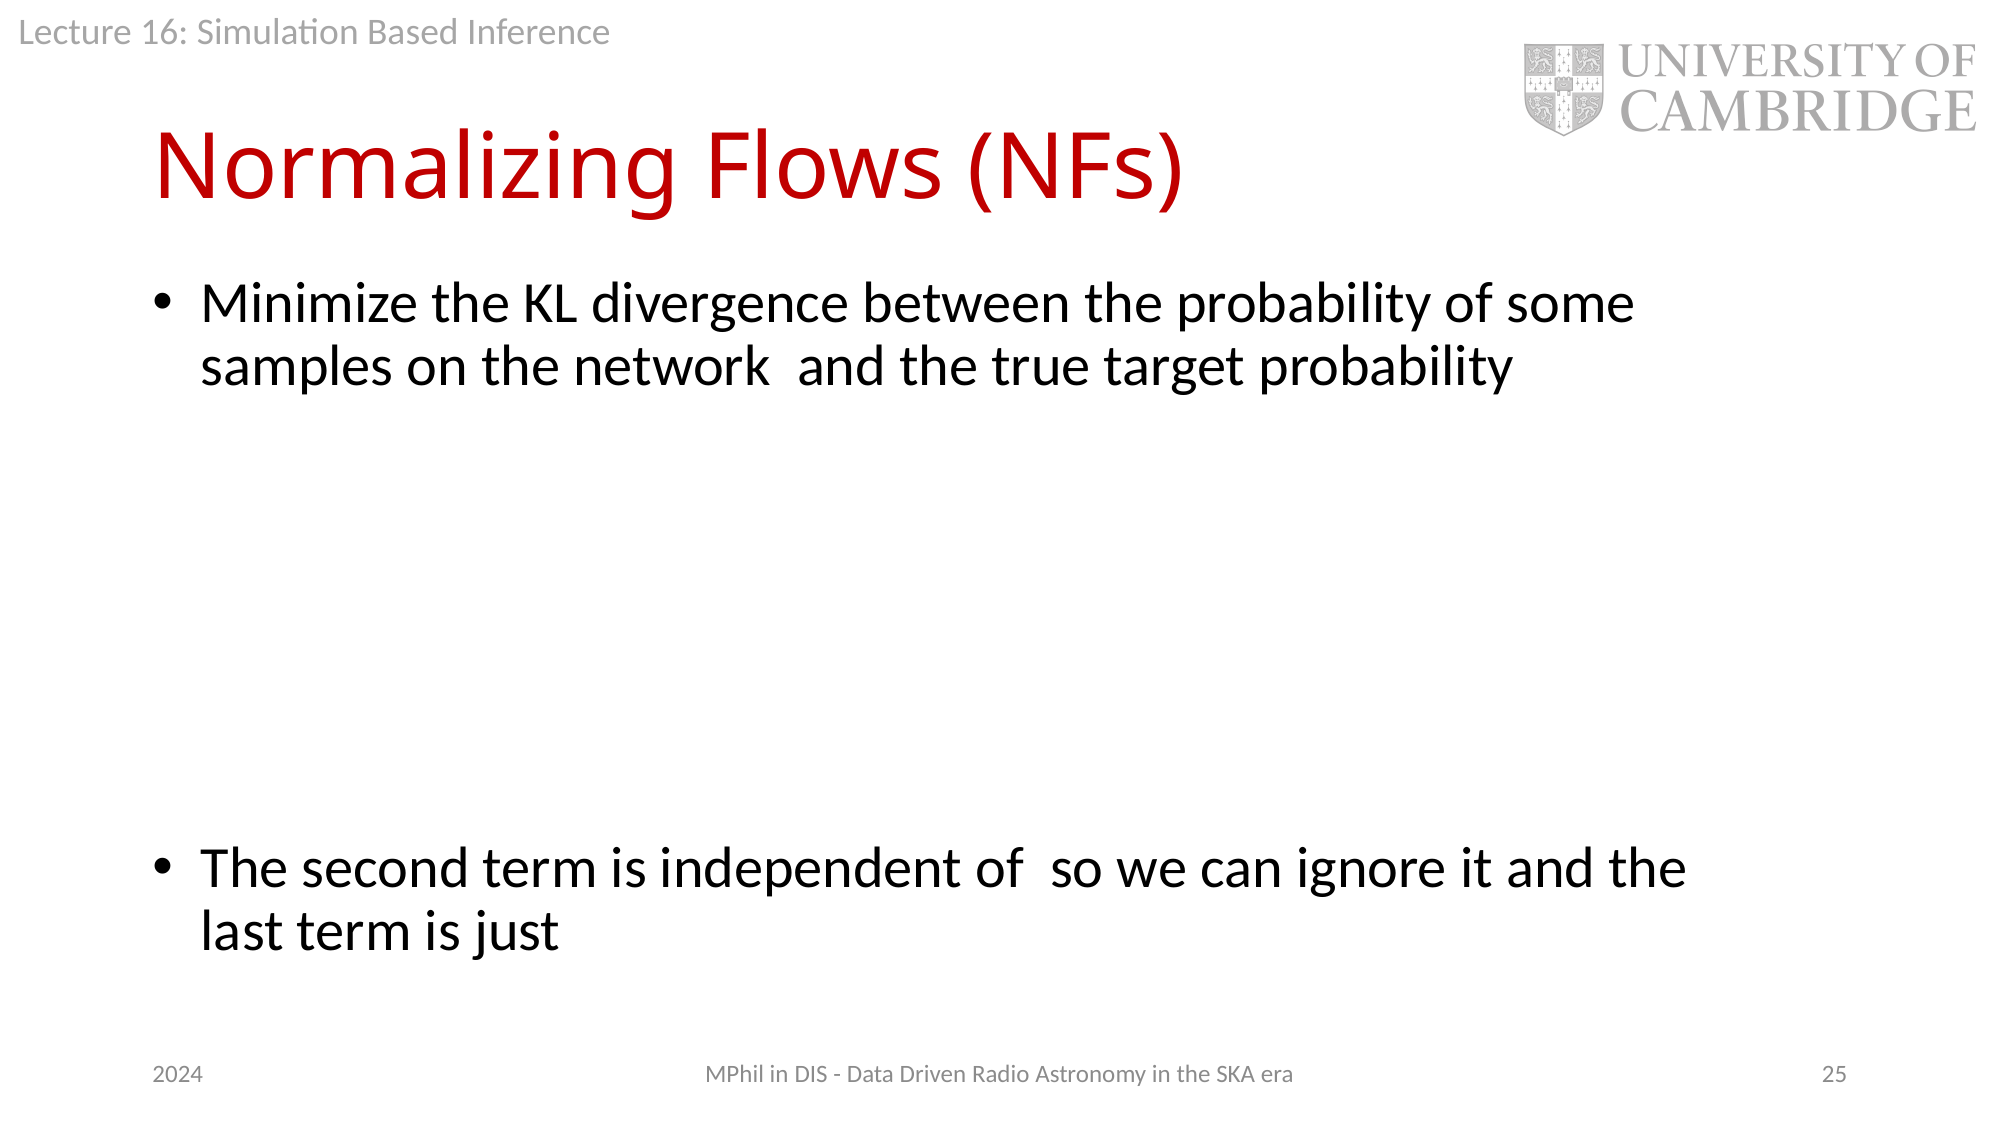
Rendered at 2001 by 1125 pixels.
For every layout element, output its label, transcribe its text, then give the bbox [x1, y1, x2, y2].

footer MPhil in DIS - Data Driven Radio Astronomy in the SKA era [662, 1042, 1338, 1103]
slide_number 2024 [137, 1042, 588, 1103]
slide_number 25 [1412, 1042, 1863, 1103]
title Normalizing Flows (NFs) [137, 59, 1863, 278]
